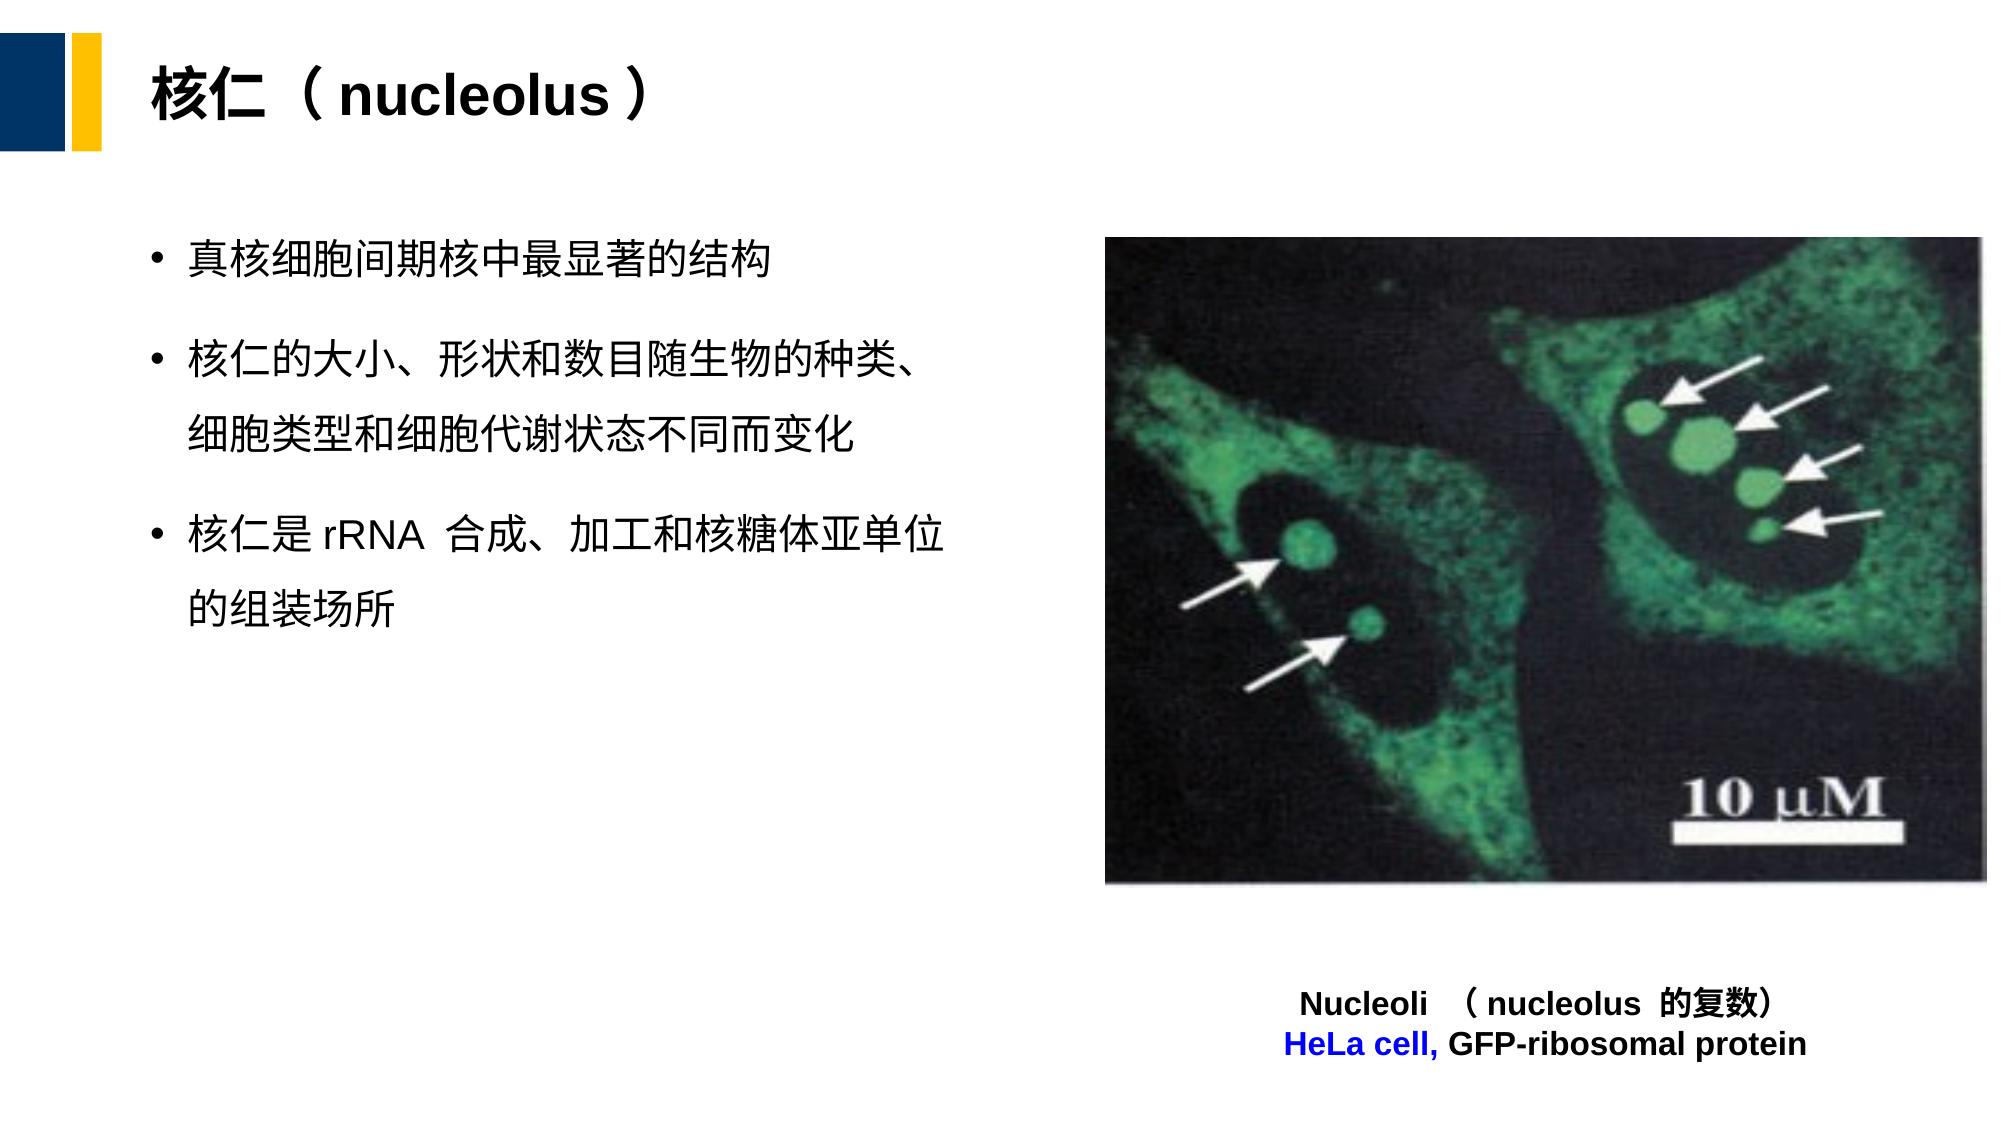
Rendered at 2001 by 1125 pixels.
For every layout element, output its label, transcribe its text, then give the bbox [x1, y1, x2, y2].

title 核仁（nucleolus） [135, 33, 1950, 152]
text_box Nucleoli （nucleolus 的复数） HeLa cell, GFP-ribosomal protein [1226, 952, 1865, 1092]
picture [1105, 237, 1987, 888]
list 真核细胞间期核中最显著的结构 核仁的大小、形状和数目随生物的种类、细胞类型和细胞代谢状态不同而变化 核仁是rRNA 合成、加工和核糖体亚单位的组装场所 [135, 200, 974, 1092]
